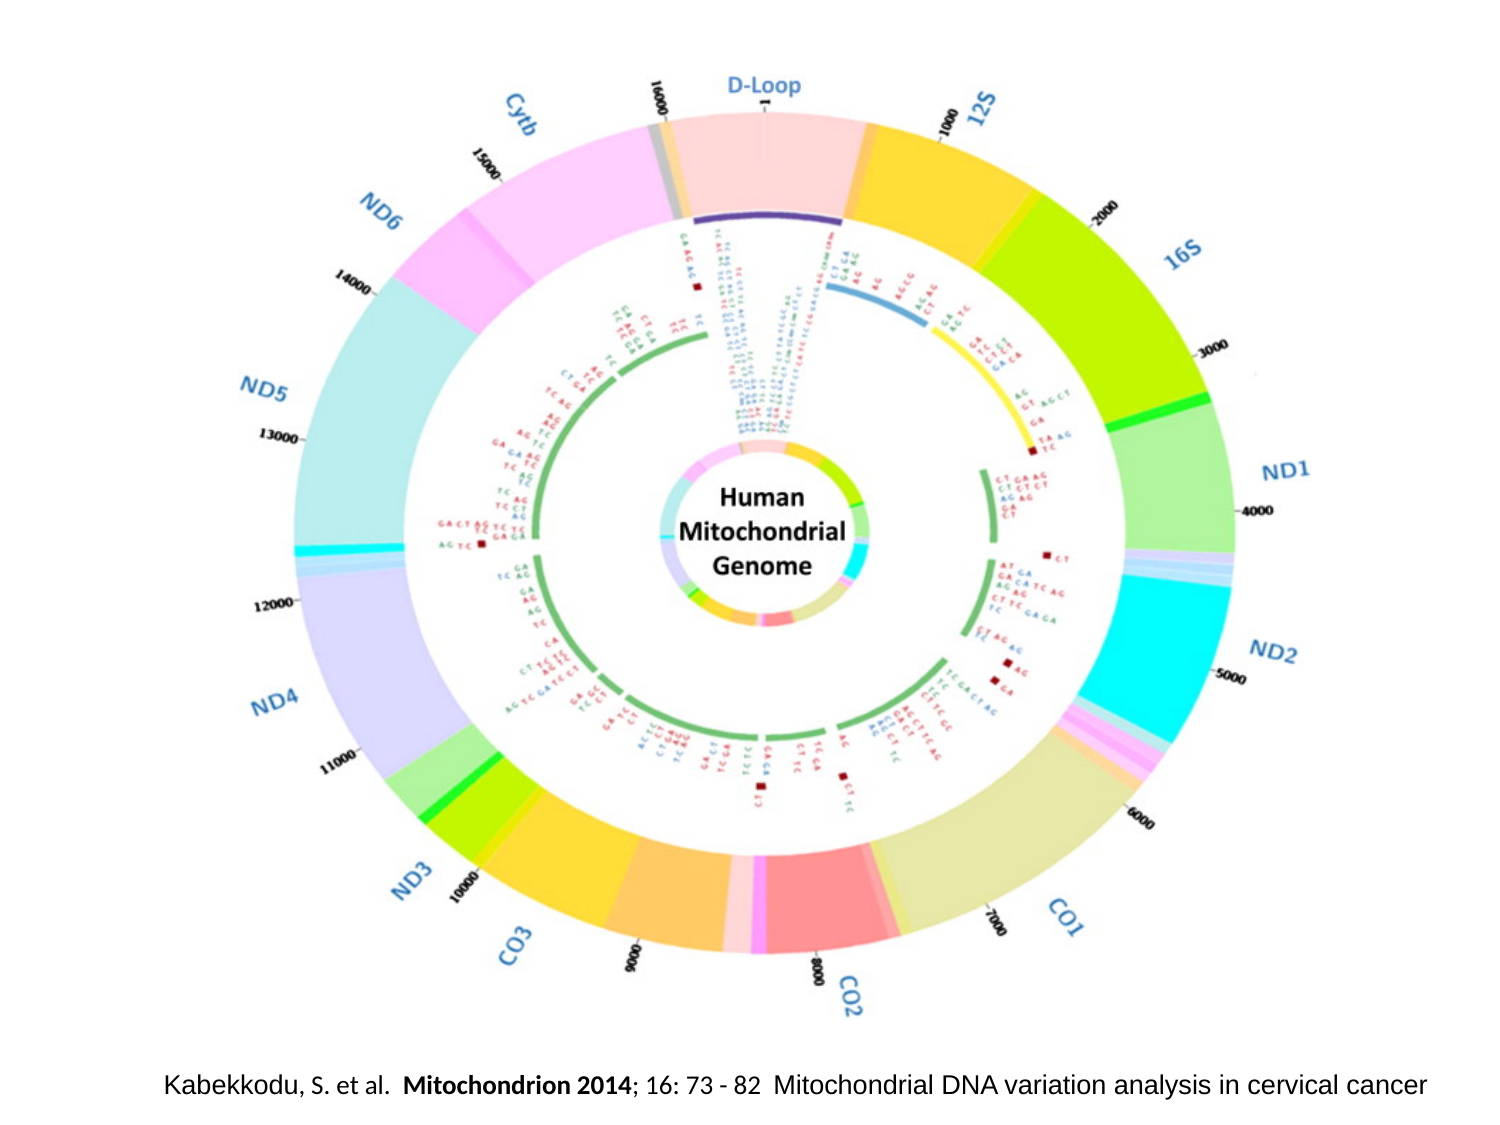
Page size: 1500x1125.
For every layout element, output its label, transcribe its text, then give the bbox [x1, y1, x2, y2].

picture [238, 74, 1313, 1021]
text_box Kabekkodu, S. et al. Mitochondrion 2014; 16: 73 - 82 Mitochondrial DNA variation analysis in cervical cancer [149, 1060, 1488, 1107]
